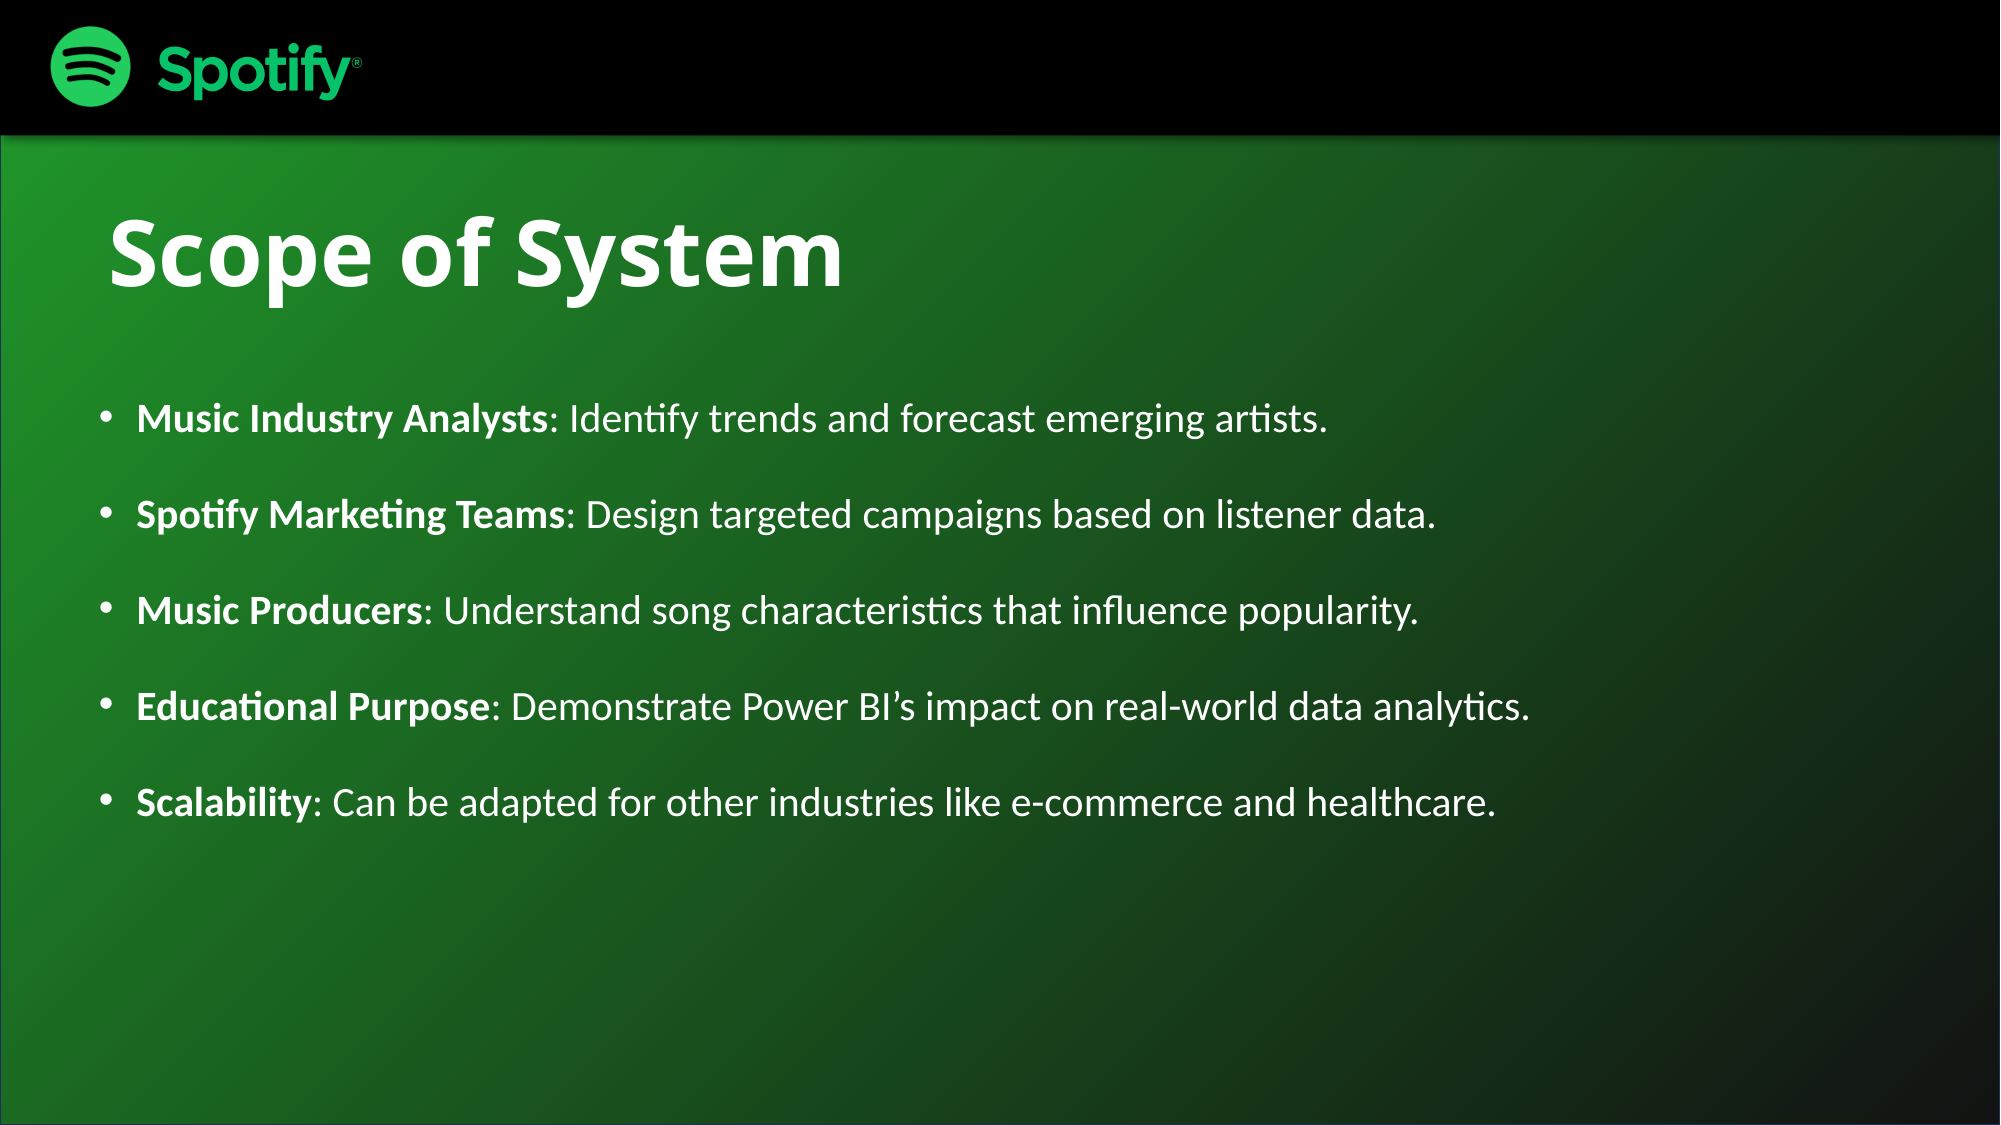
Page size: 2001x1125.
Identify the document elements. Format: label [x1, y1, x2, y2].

text_box [0, 0, 2000, 1125]
